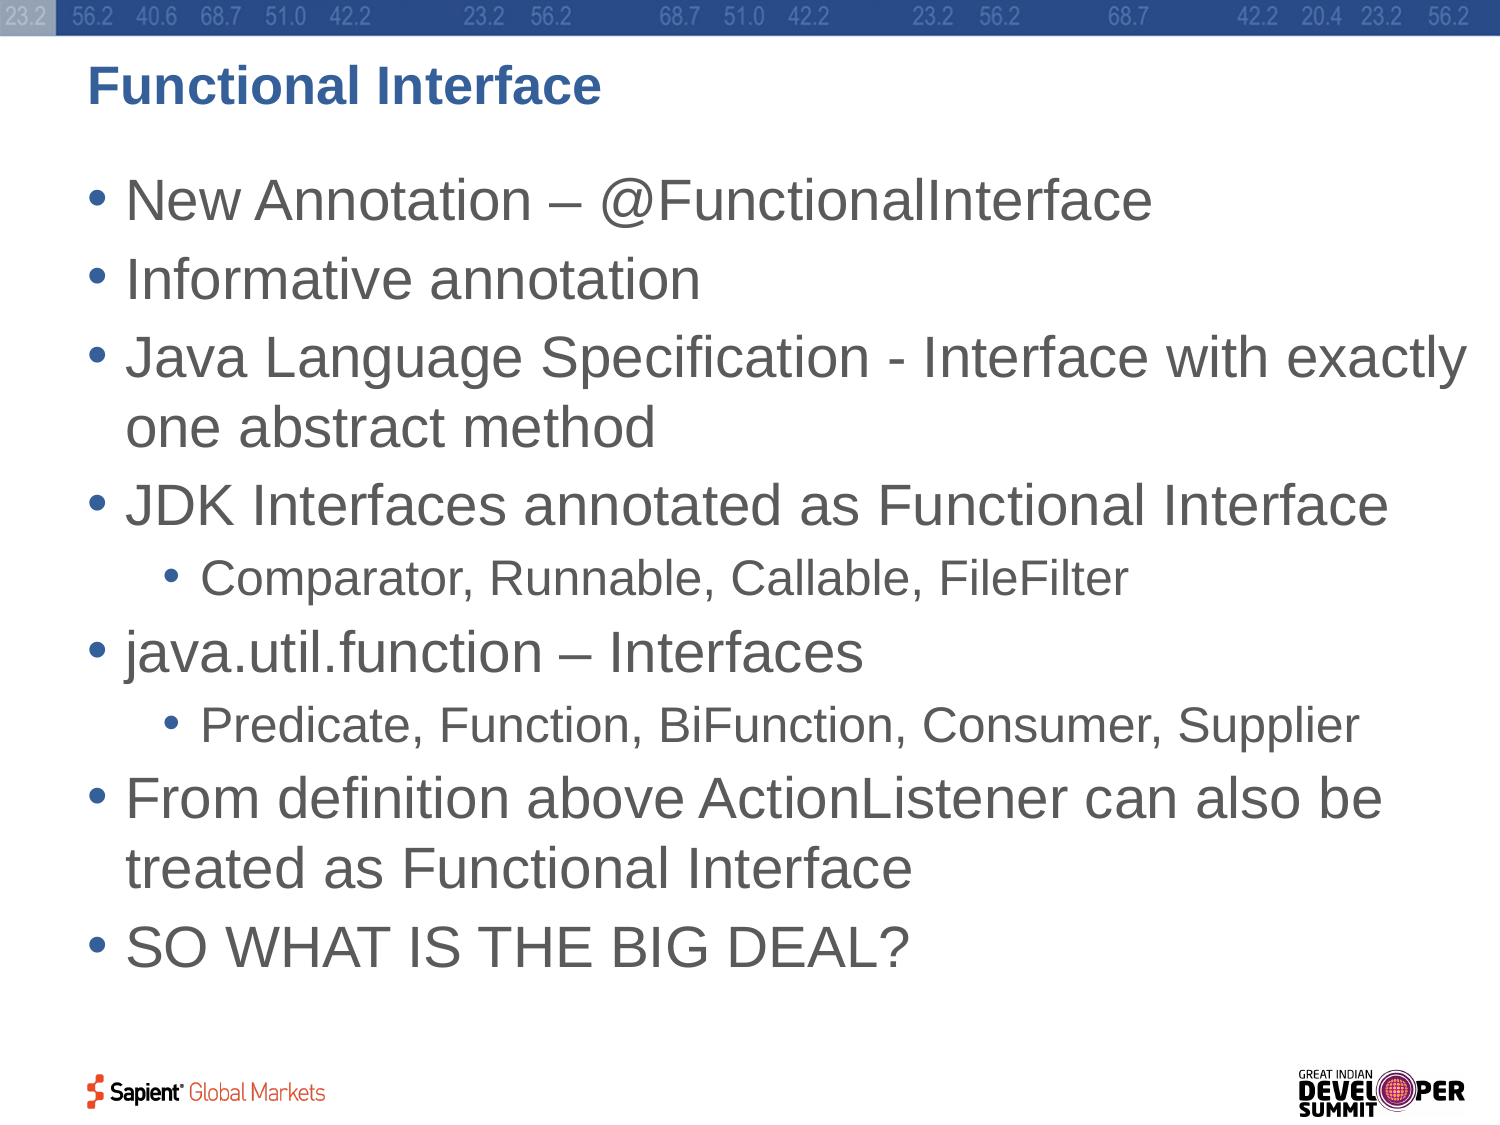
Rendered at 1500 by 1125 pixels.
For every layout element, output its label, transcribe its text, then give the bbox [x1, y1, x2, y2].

title Functional Interface [87, 50, 1475, 162]
list New Annotation – @FunctionalInterface Informative annotation Java Language Specification - Interface with exactly one abstract method JDK Interfaces annotated as Functional Interface Comparator, Runnable, Callable, FileFilter java.util.function – Interfaces Predicate, Function, BiFunction, Consumer, Supplier From definition above ActionListener can also be treated as Functional Interface SO WHAT IS THE BIG DEAL? [87, 162, 1475, 1038]
picture [0, 0, 1500, 1125]
